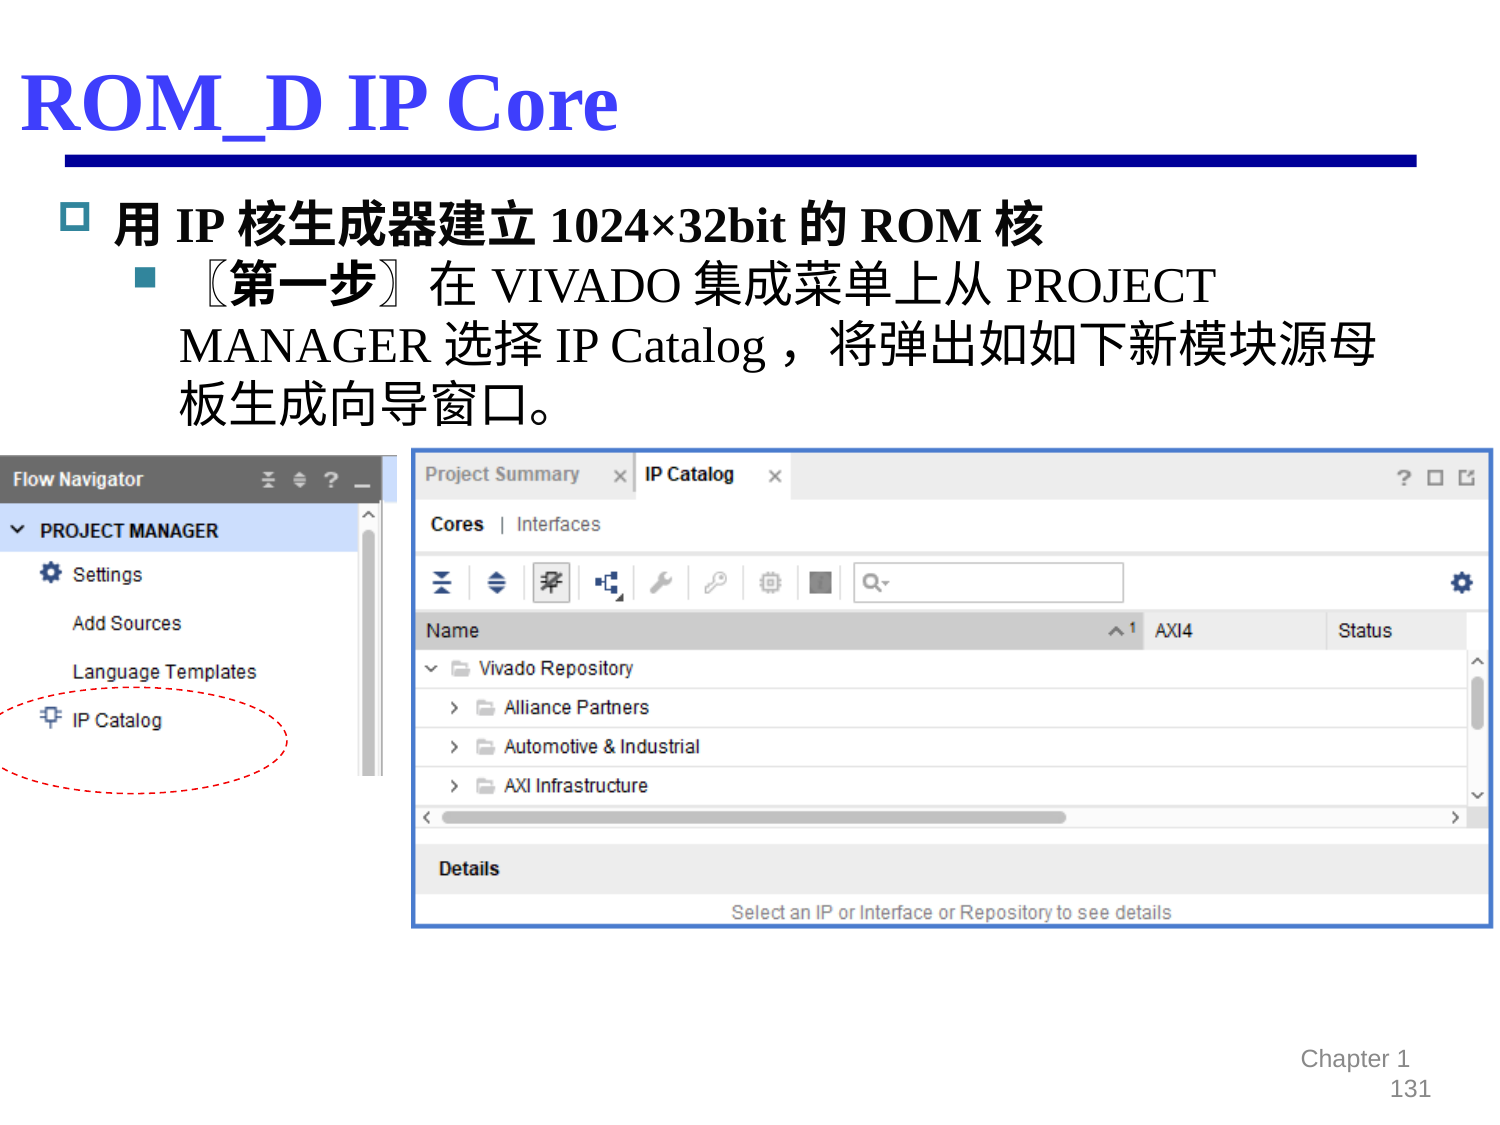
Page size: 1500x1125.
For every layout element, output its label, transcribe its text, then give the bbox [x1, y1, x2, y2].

slide_number Chapter 1 131 [1246, 1042, 1447, 1103]
title ROM_D IP Core [5, 19, 1321, 176]
list 用IP核生成器建立1024×32bit的ROM核 〖第一步〗在VIVADO集成菜单上从PROJECT MANAGER选择IP Catalog，将弹出如如下新模块源母板生成向导窗口。 [42, 184, 1444, 932]
picture [0, 455, 397, 777]
picture [411, 442, 1500, 933]
text_box [41, 783, 226, 794]
